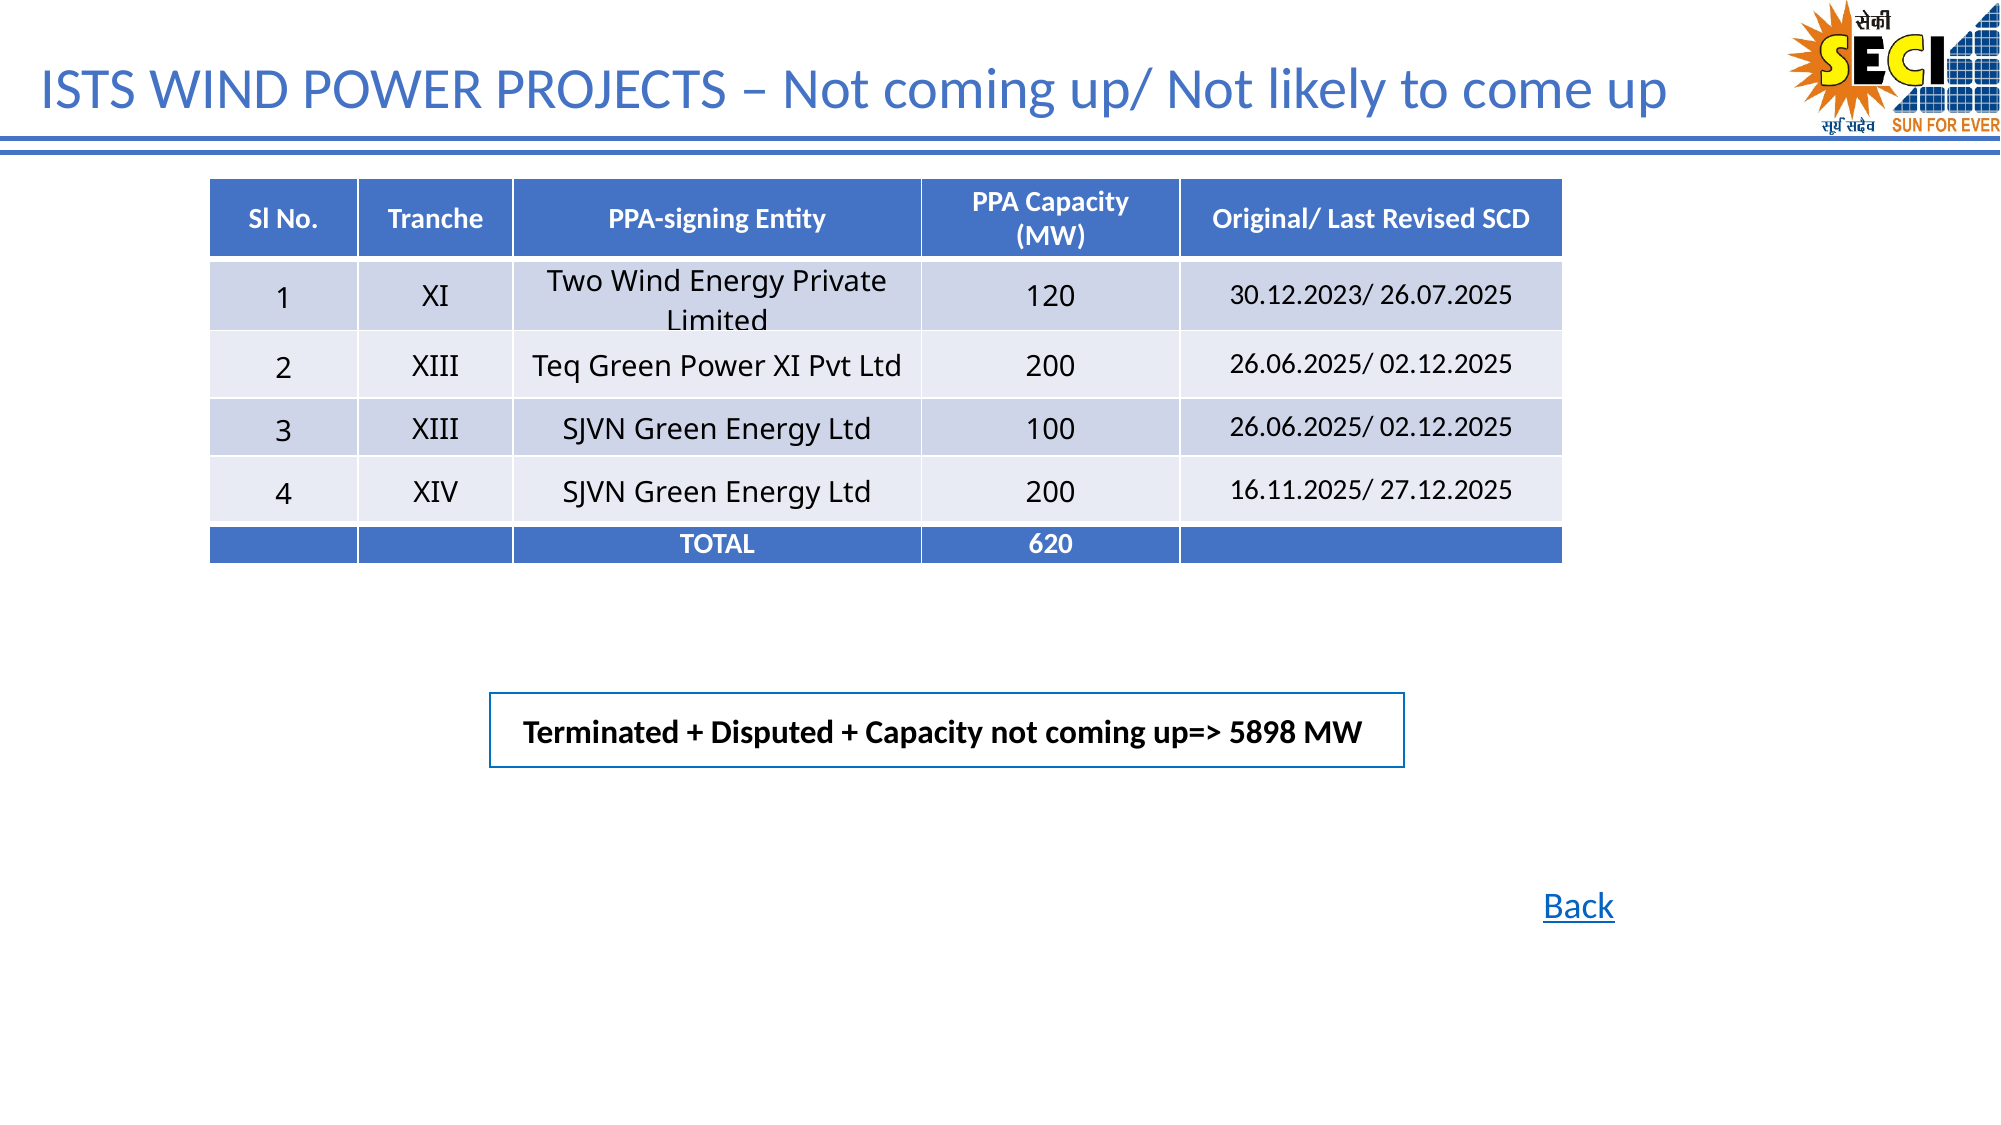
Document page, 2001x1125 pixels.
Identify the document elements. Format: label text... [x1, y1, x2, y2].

picture [1787, 128, 2000, 135]
table_cell 2 [210, 331, 357, 397]
table_cell 1 [210, 262, 357, 330]
picture [1787, 0, 2000, 42]
table_cell [359, 527, 512, 563]
table_cell XIV [359, 457, 512, 521]
table_cell 3 [210, 399, 357, 455]
table_header Sl No. [210, 179, 357, 256]
table_cell 16.11.2025/ 27.12.2025 [1181, 457, 1562, 521]
table_cell 120 [922, 262, 1179, 330]
table_cell SJVN Green Energy Ltd [514, 457, 921, 521]
table_header Tranche [359, 179, 512, 256]
table_cell 30.12.2023/ 26.07.2025 [1181, 262, 1562, 330]
table_header PPA-signing Entity [514, 179, 921, 256]
table_cell [1181, 527, 1562, 563]
table_cell 200 [922, 457, 1179, 521]
table_cell SJVN Green Energy Ltd [514, 399, 921, 455]
text_box ISTS WIND POWER PROJECTS – Not coming up/ Not likely to come up [26, 42, 2000, 128]
table_cell TOTAL [514, 527, 921, 563]
list [26, 144, 1974, 1105]
table_cell Teq Green Power XI Pvt Ltd [514, 331, 921, 397]
text_box Back [1528, 873, 1736, 933]
table_cell 26.06.2025/ 02.12.2025 [1181, 399, 1562, 455]
table_cell XIII [359, 399, 512, 455]
table_cell [210, 527, 357, 563]
table_cell Two Wind Energy Private Limited [514, 262, 921, 330]
table_cell 100 [922, 399, 1179, 455]
table_header PPA Capacity (MW) [922, 179, 1179, 256]
table_cell XI [359, 262, 512, 330]
table_header Original/ Last Revised SCD [1181, 179, 1562, 256]
table_cell 200 [922, 331, 1179, 397]
table_cell XIII [359, 331, 512, 397]
table_cell 620 [922, 527, 1179, 563]
text_box Terminated + Disputed + Capacity not coming up=> 5898 MW [489, 692, 1405, 768]
table_cell 4 [210, 457, 357, 521]
table_cell 26.06.2025/ 02.12.2025 [1181, 331, 1562, 397]
